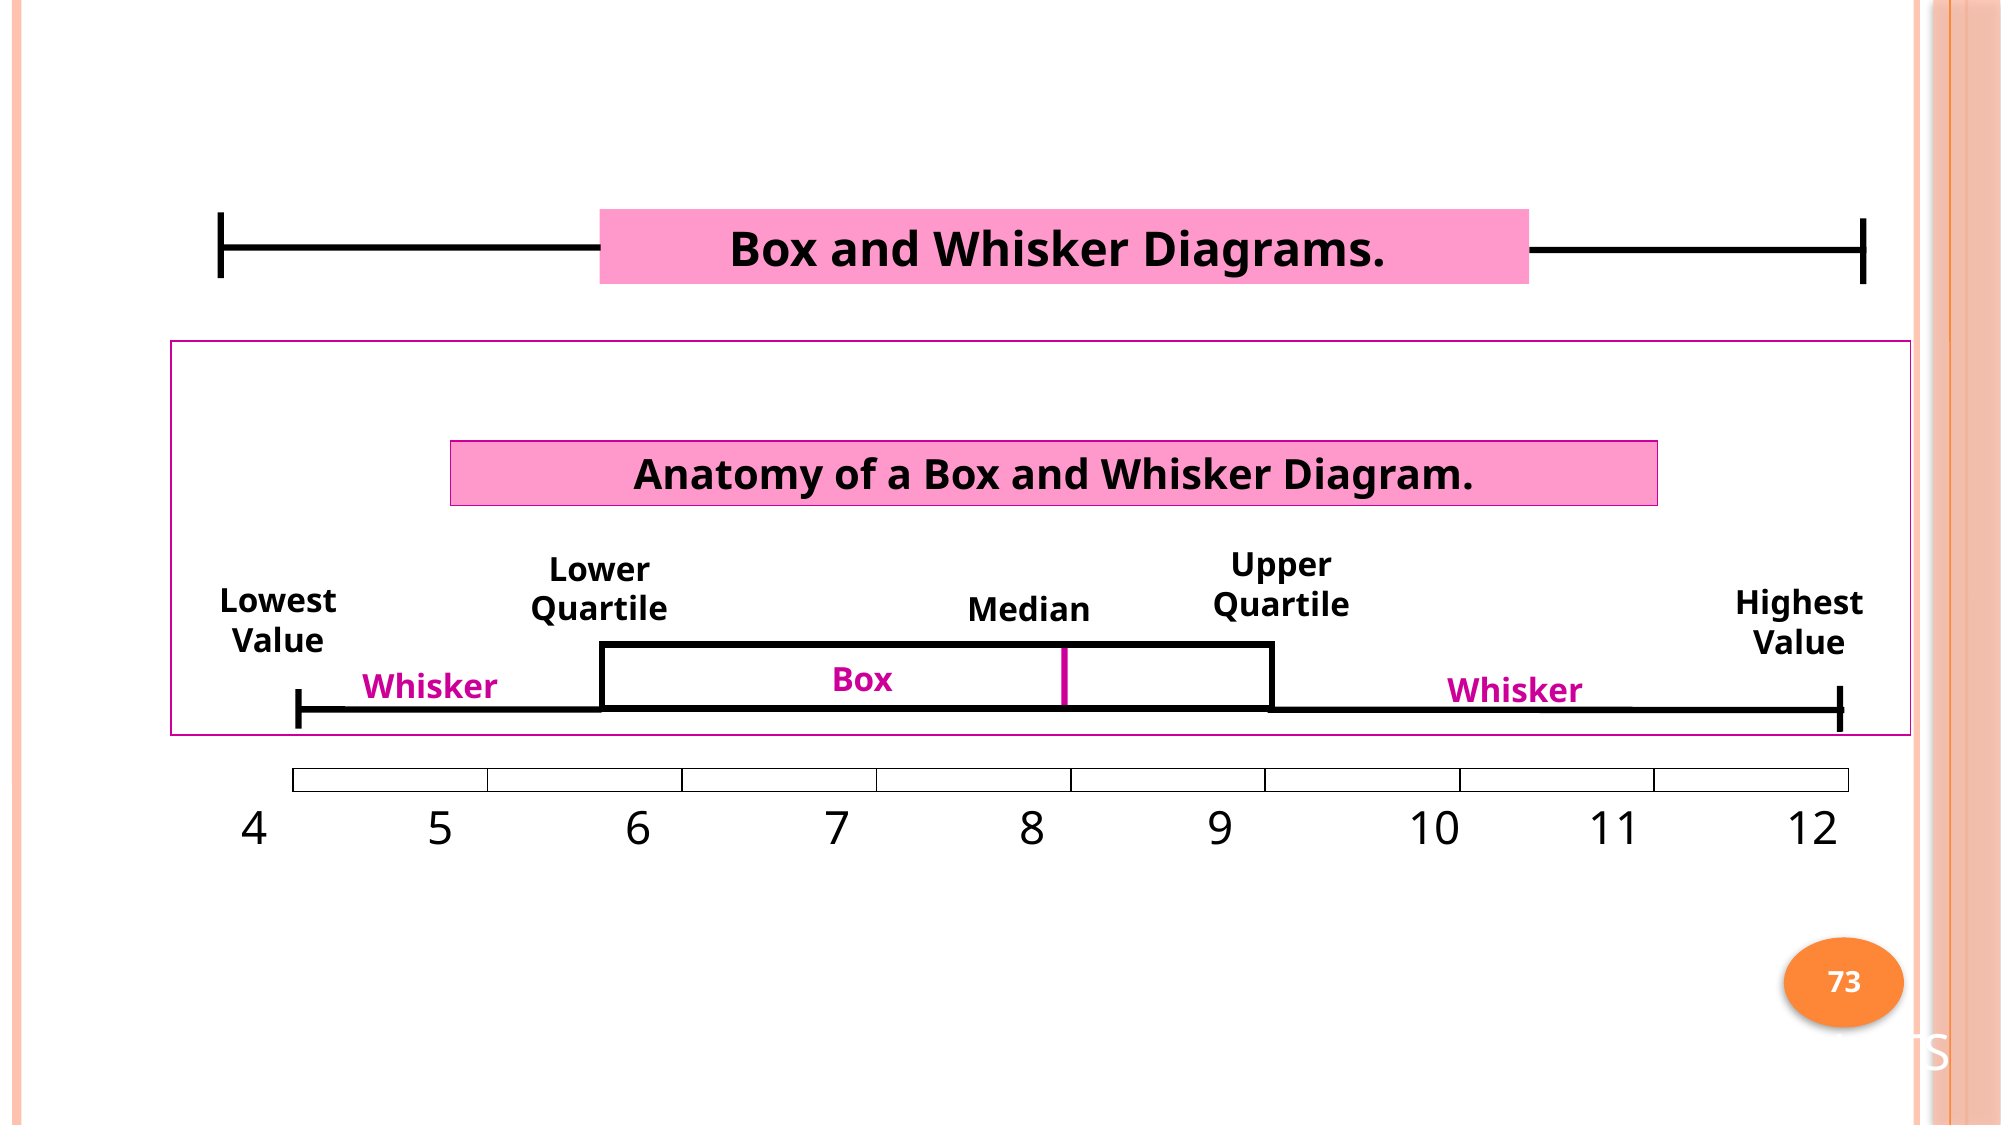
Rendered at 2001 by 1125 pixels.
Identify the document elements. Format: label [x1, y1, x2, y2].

text_box [0, 208, 2000, 1115]
text_box [170, 340, 1912, 736]
